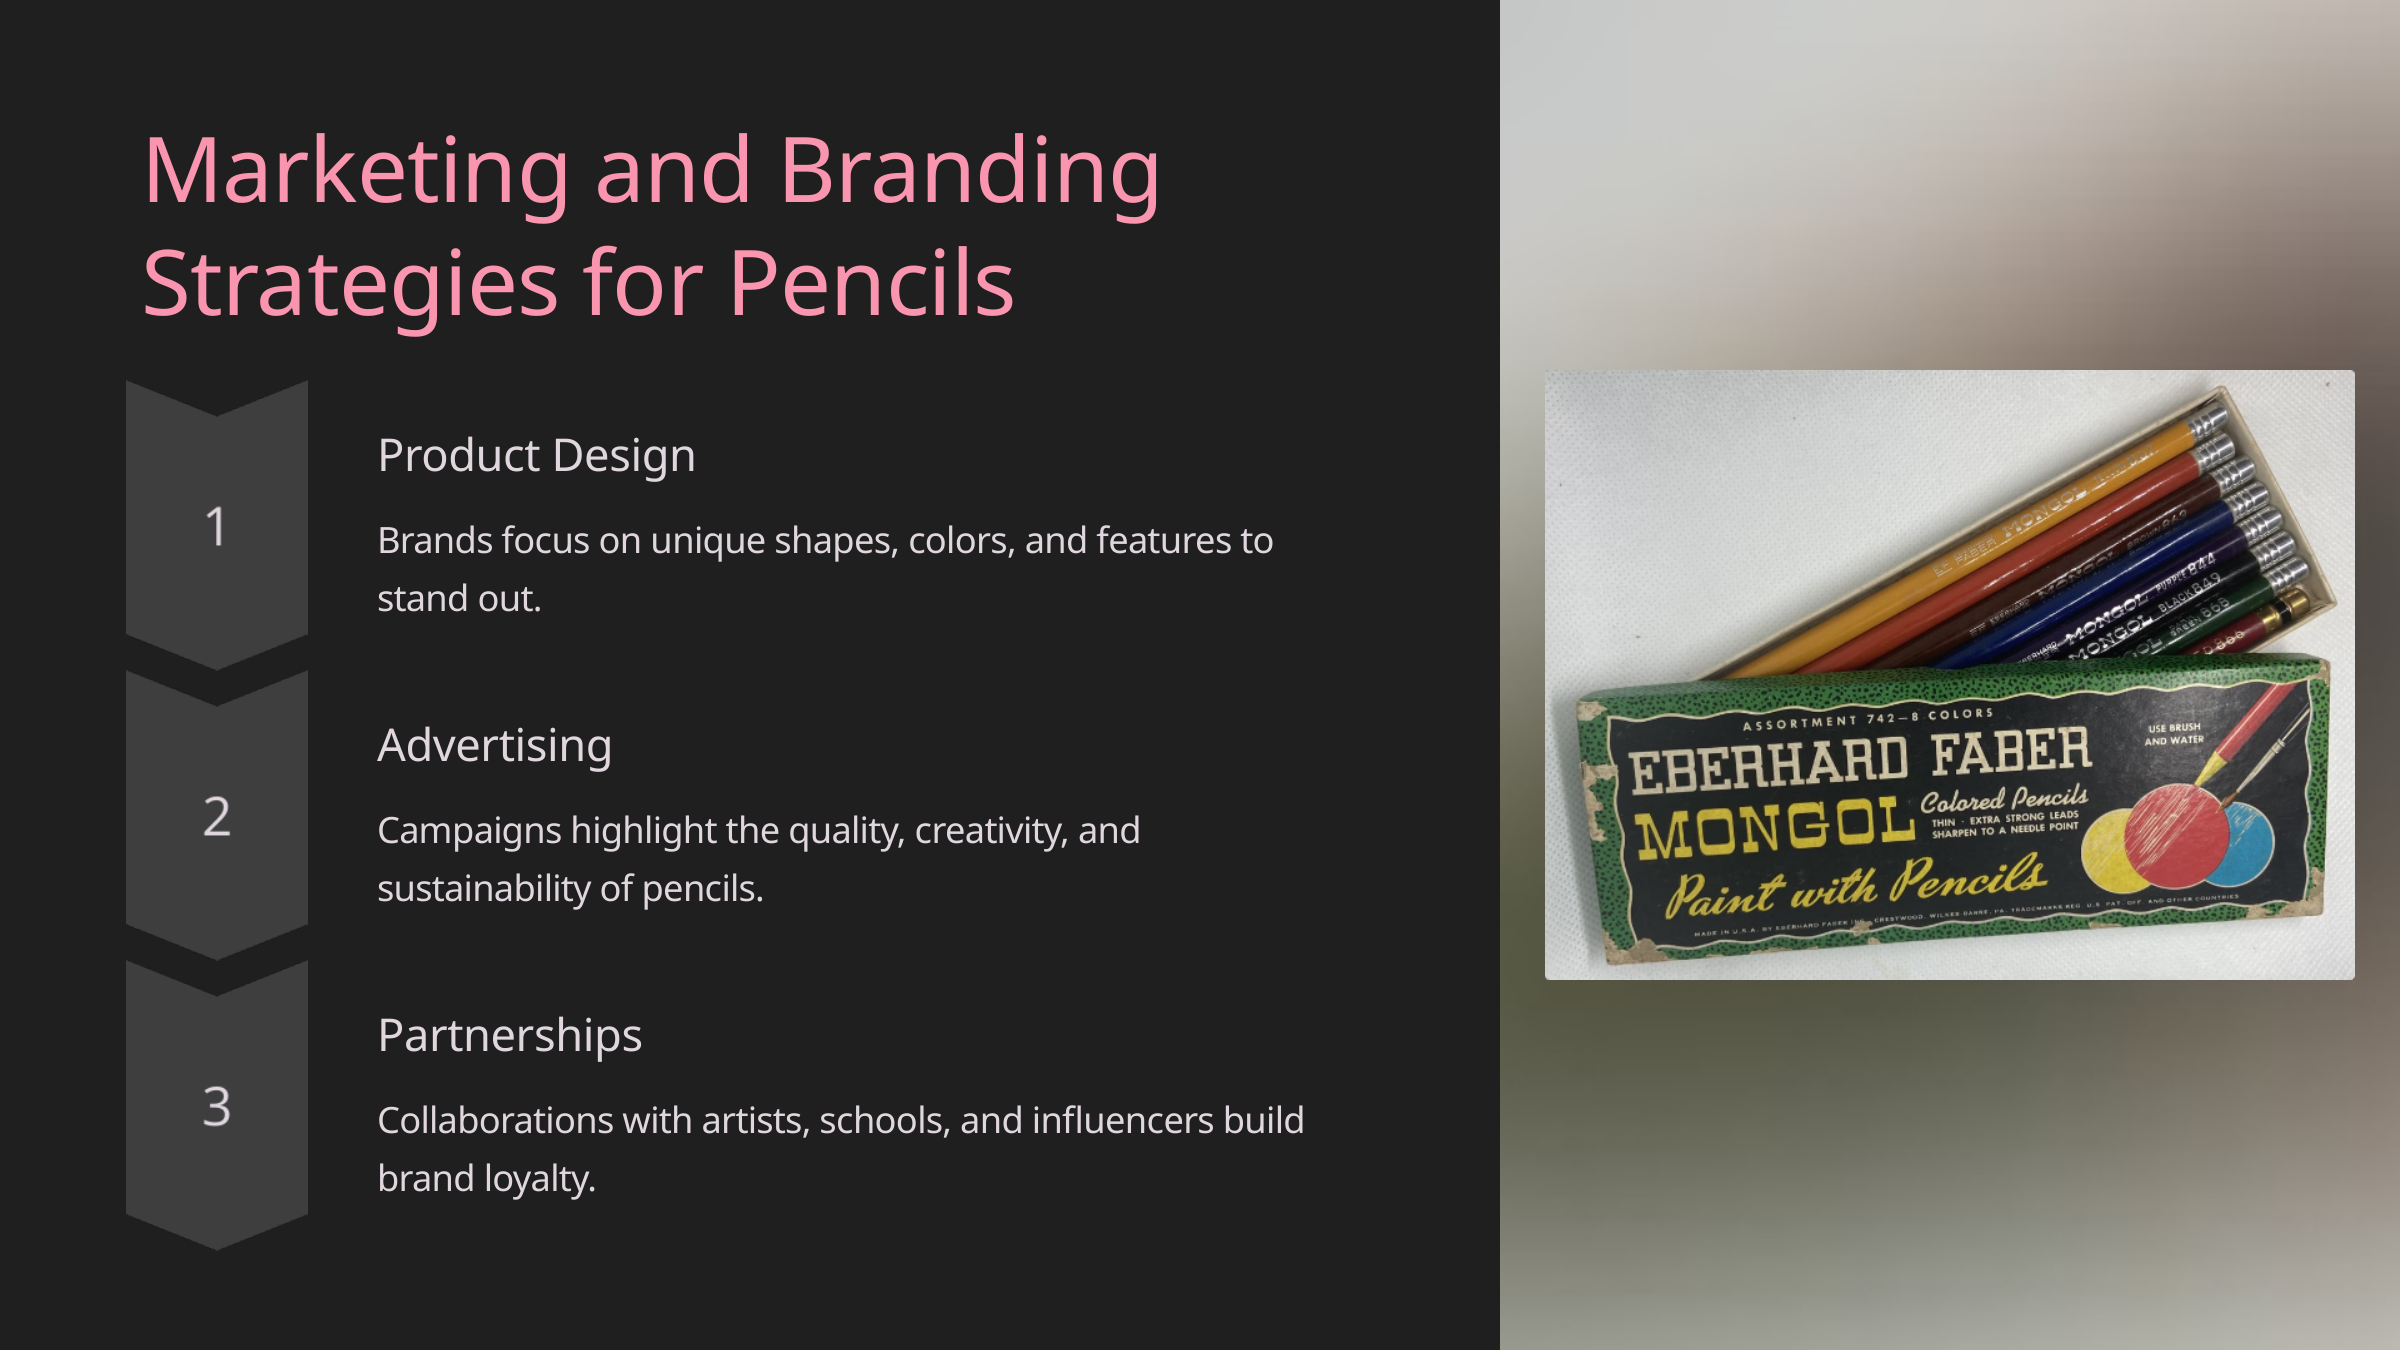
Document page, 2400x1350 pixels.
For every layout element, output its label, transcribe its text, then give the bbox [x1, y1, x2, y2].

text_box Collaborations with artists, schools, and influencers build brand loyalty. [362, 1074, 1374, 1191]
text_box [0, 0, 1499, 1350]
text_box Marketing and Branding Strategies for Pencils [126, 99, 1374, 327]
text_box Product Design [362, 416, 816, 474]
picture [1499, 0, 2400, 1350]
text_box Brands focus on unique shapes, colors, and features to stand out. [362, 495, 1374, 611]
text_box Partnerships [362, 996, 816, 1054]
picture [126, 380, 308, 1251]
text_box Advertising [362, 706, 816, 764]
text_box Campaigns highlight the quality, creativity, and sustainability of pencils. [362, 785, 1374, 901]
